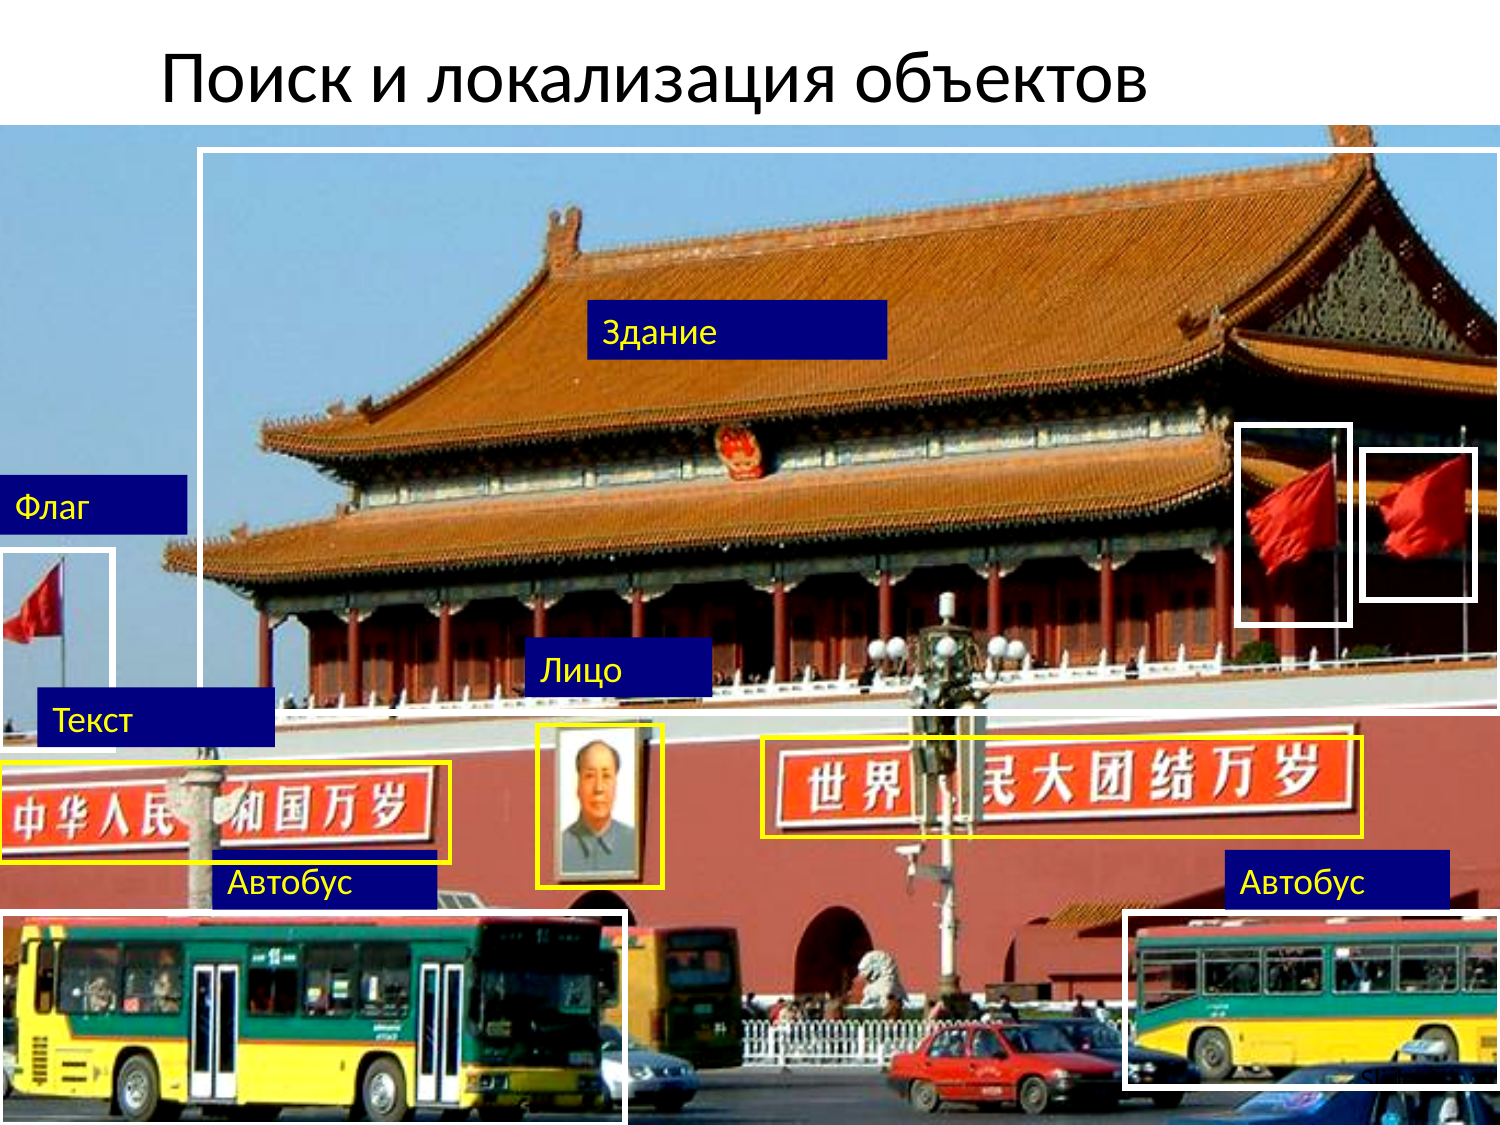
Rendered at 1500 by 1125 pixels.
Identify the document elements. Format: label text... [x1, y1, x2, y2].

picture [0, 124, 1500, 1125]
text_box Поиск и локализация объектов [145, 19, 1166, 124]
